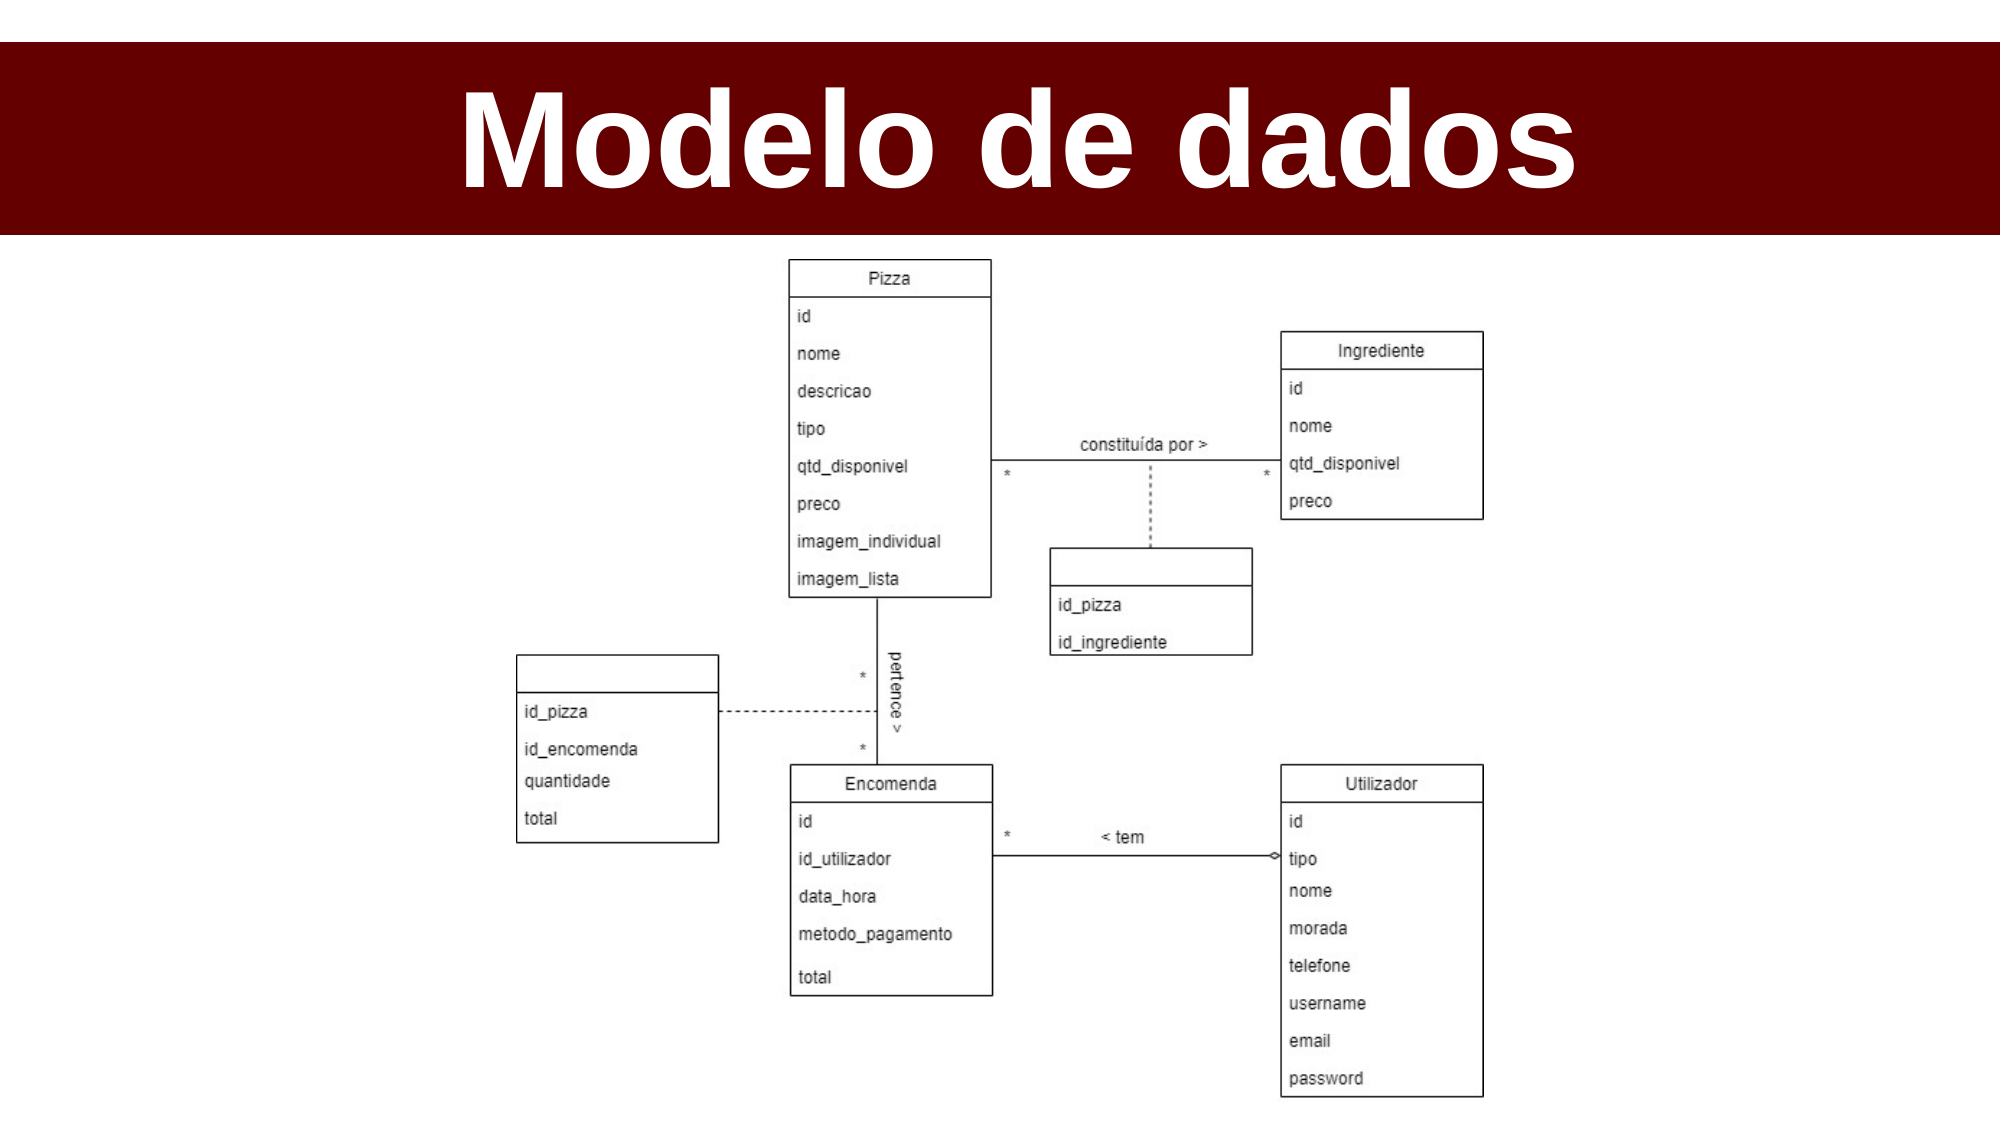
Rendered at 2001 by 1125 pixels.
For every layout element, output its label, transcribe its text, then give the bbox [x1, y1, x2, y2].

text_box Modelo de dados [0, 43, 2000, 276]
picture [516, 259, 1484, 1102]
